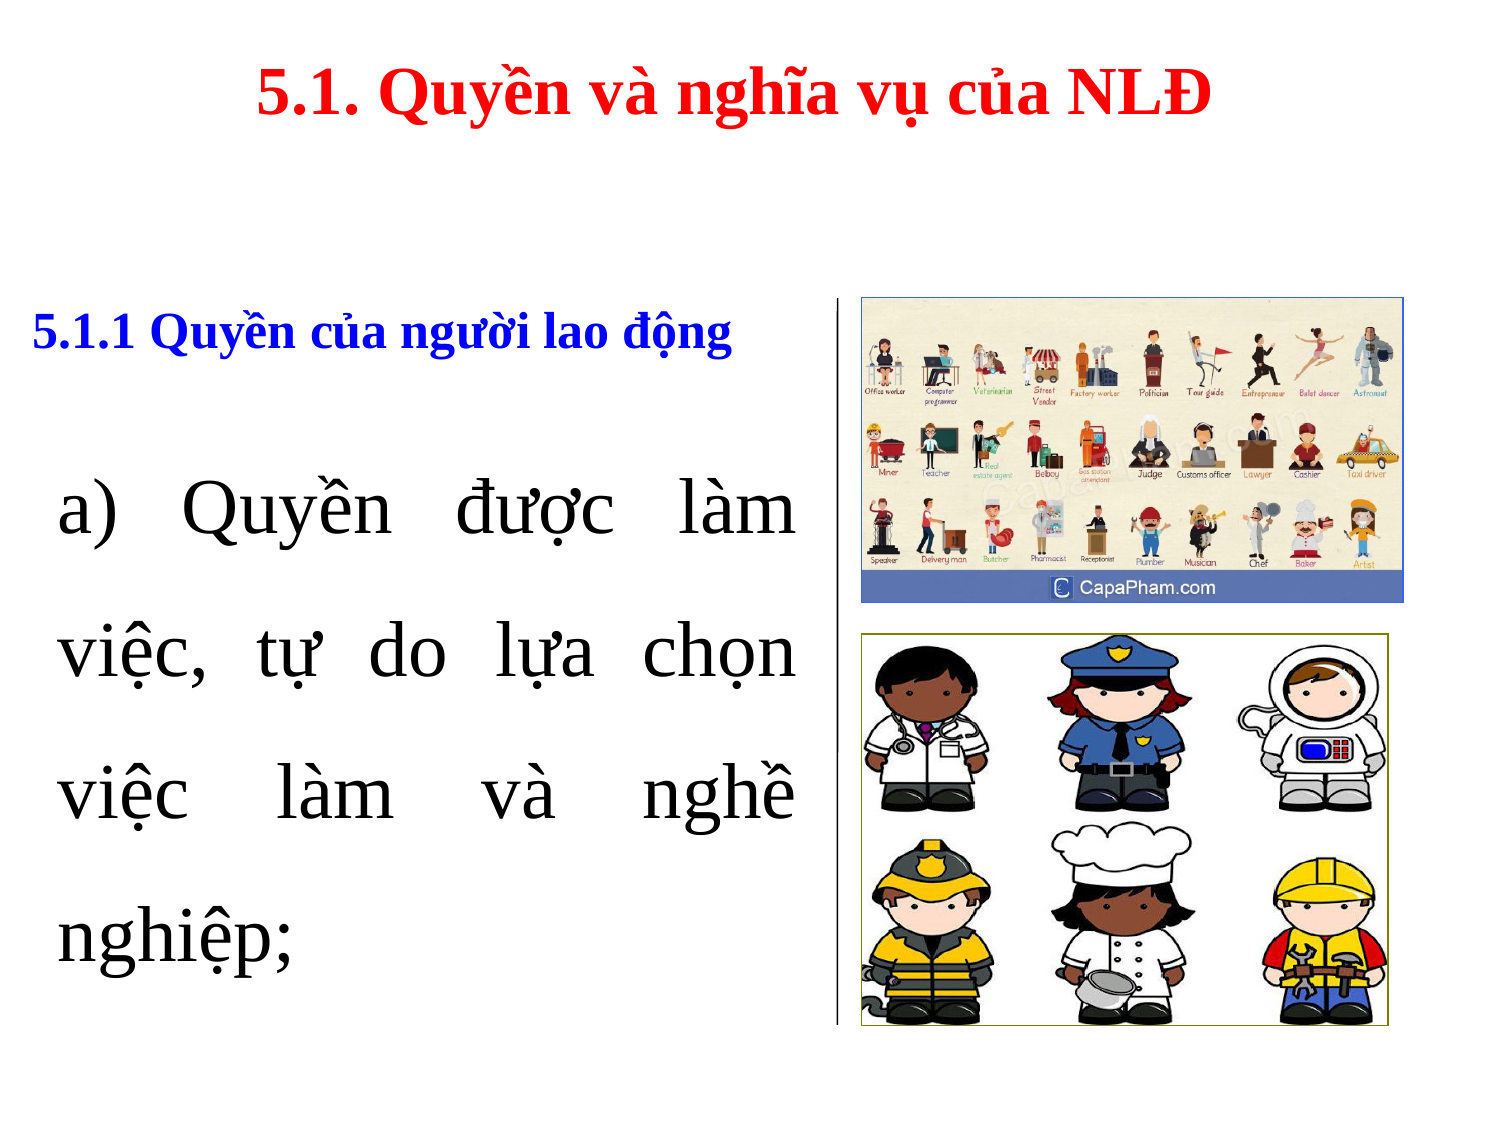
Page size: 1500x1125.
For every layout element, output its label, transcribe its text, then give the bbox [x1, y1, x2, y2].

text_box 5.1. Quyền và nghĩa vụ của NLĐ [157, 32, 1313, 143]
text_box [17, 288, 1403, 1026]
